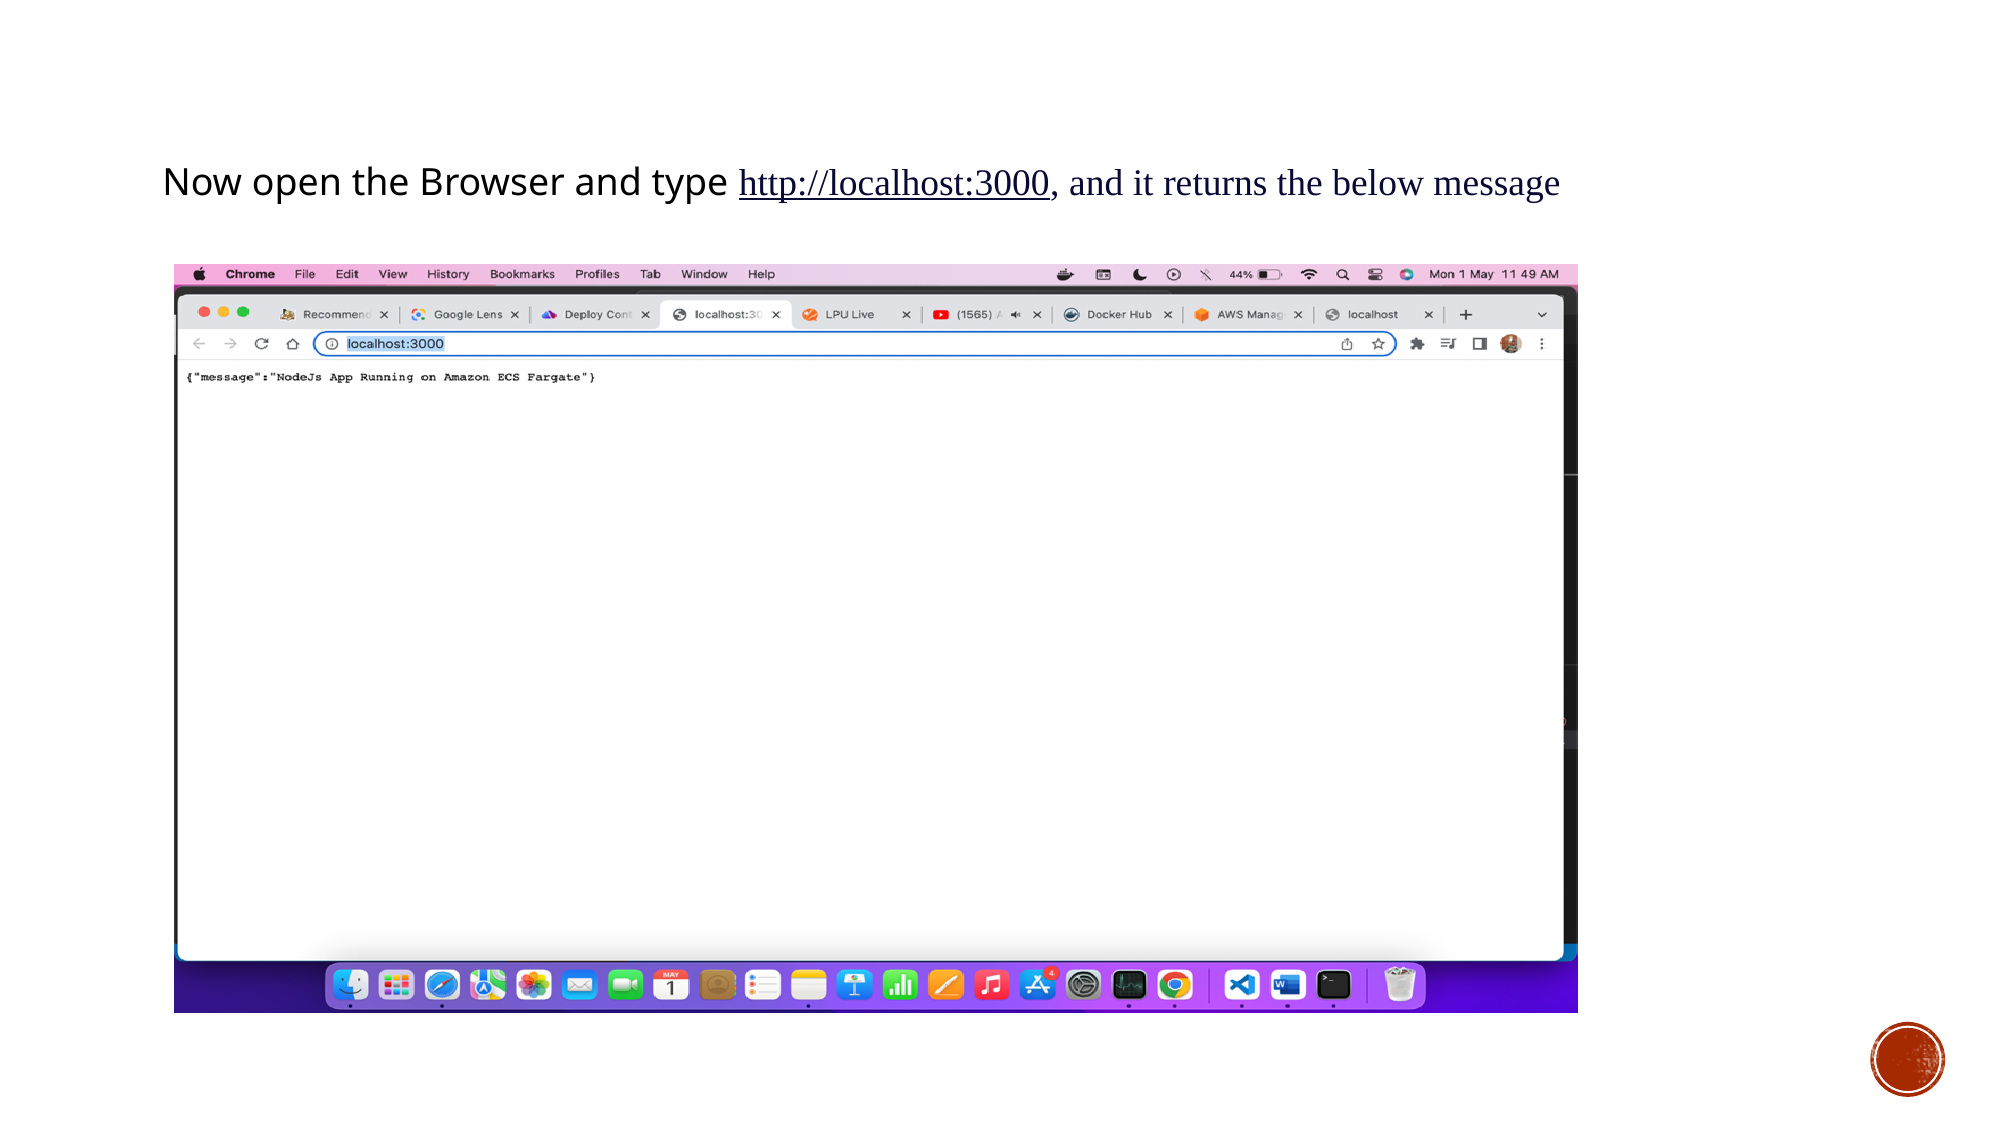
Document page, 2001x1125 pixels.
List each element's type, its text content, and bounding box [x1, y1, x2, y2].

text_box Now open the Browser and type http://localhost:3000, and it returns the below message [147, 150, 1693, 211]
picture [174, 264, 1578, 1013]
